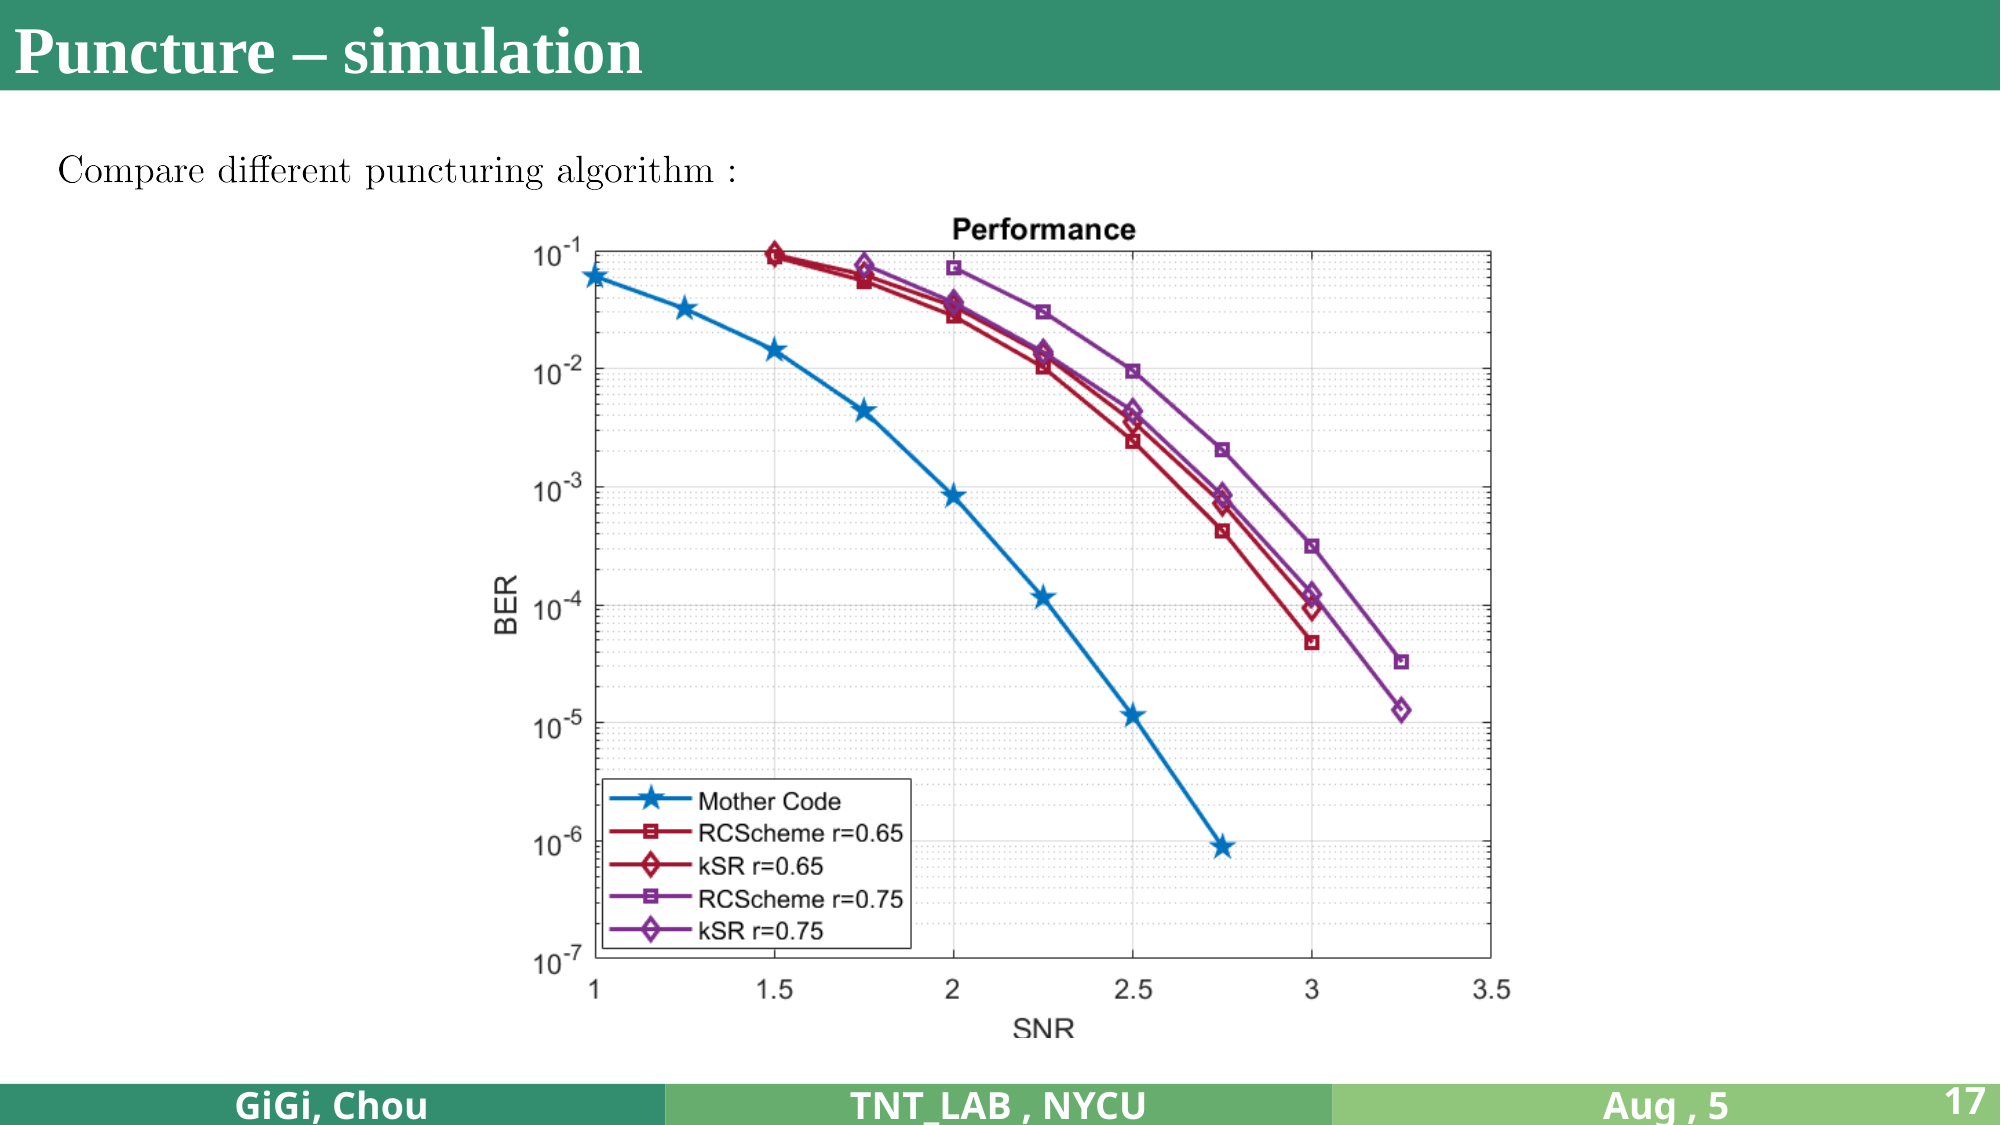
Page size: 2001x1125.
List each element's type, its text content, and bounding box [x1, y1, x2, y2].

text_box Puncture – simulation [0, 0, 1746, 95]
picture [59, 155, 734, 191]
slide_number 17 [1551, 1083, 2000, 1121]
picture [477, 208, 1523, 1039]
